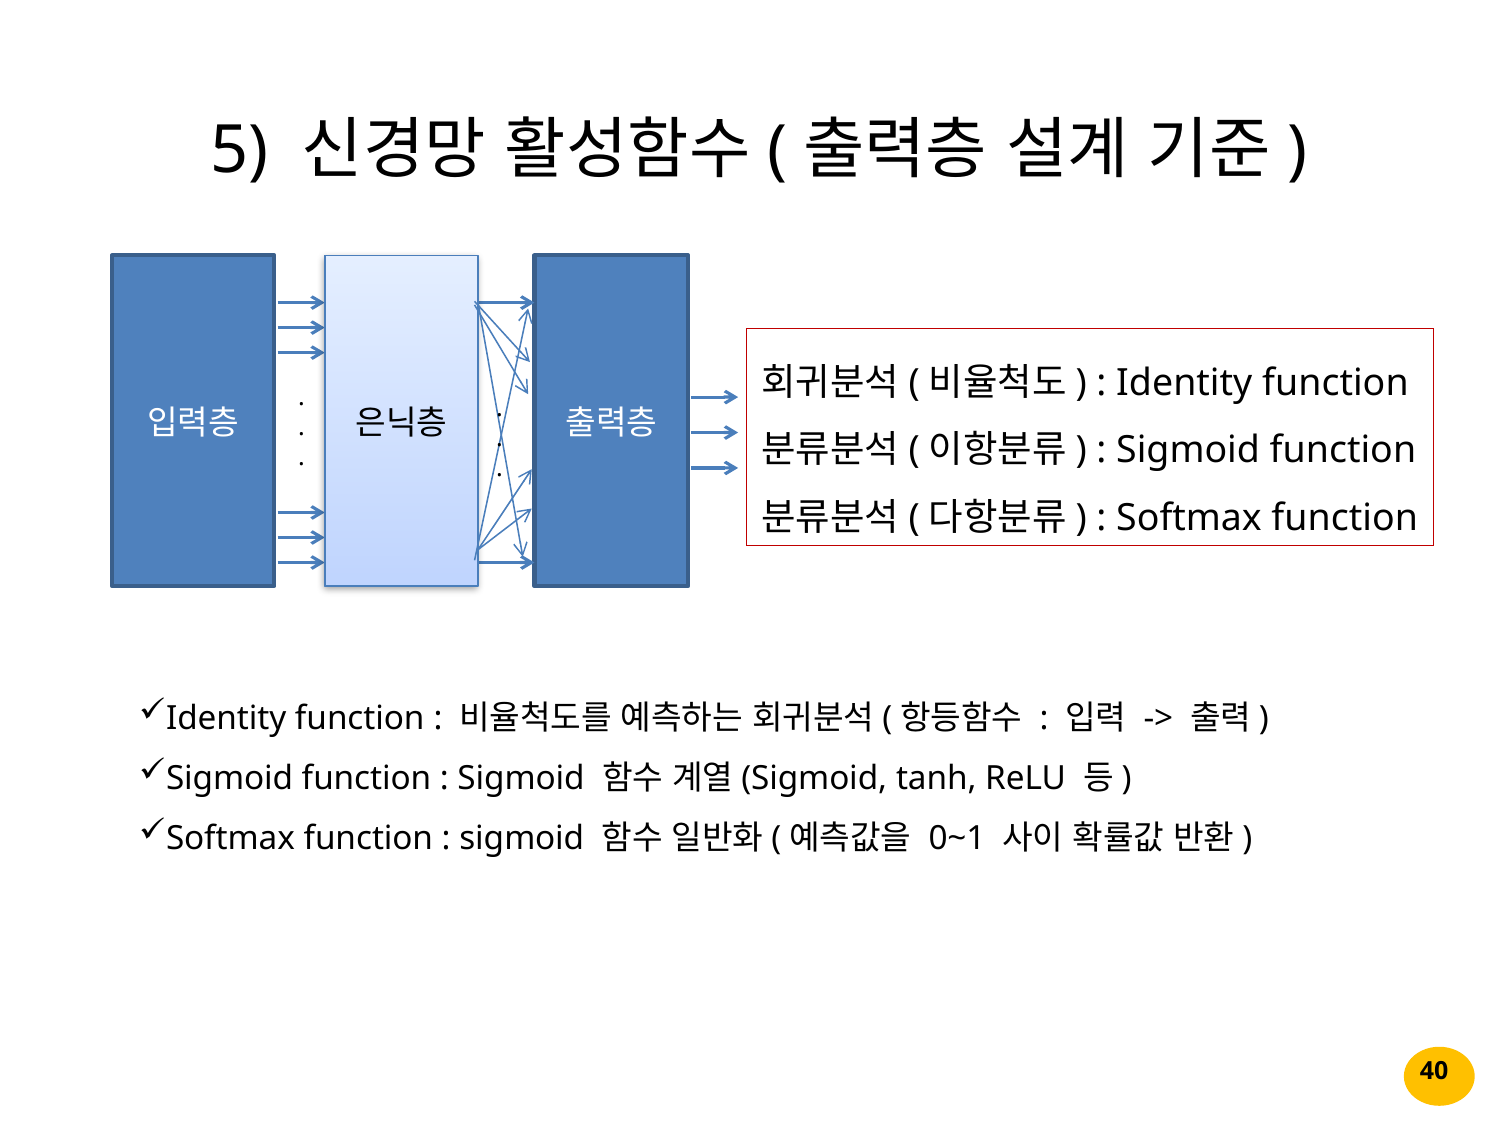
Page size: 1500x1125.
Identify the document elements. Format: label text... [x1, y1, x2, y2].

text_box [474, 402, 529, 470]
text_box . . . [298, 373, 310, 479]
title 5) 신경망 활성함수(출력층 설계 기준) [135, 90, 1382, 203]
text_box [477, 508, 532, 550]
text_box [474, 301, 531, 363]
slide_number 40 [1368, 1046, 1500, 1090]
text_box [1407, 1090, 1471, 1106]
text_box 출력층 [532, 253, 690, 588]
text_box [477, 468, 532, 507]
text_box 은닉층 [324, 255, 479, 587]
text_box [474, 556, 529, 561]
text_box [474, 370, 529, 395]
text_box Identity function : 비율척도를 예측하는 회귀분석(항등함수 : 입력 -> 출력) Sigmoid function : Sigmoid 함수 계열(Sigmoid, tanh, ReLU 등) Softmax function : sigmoid 함수 일반화(예측값을 0~1 사이 확률값 반환) [123, 668, 1447, 864]
text_box 입력층 [110, 253, 276, 588]
text_box 회귀분석(비율척도) : Identity function 분류분석(이항분류) : Sigmoid function 분류분석(다항분류) : Softmax function [746, 328, 1434, 546]
